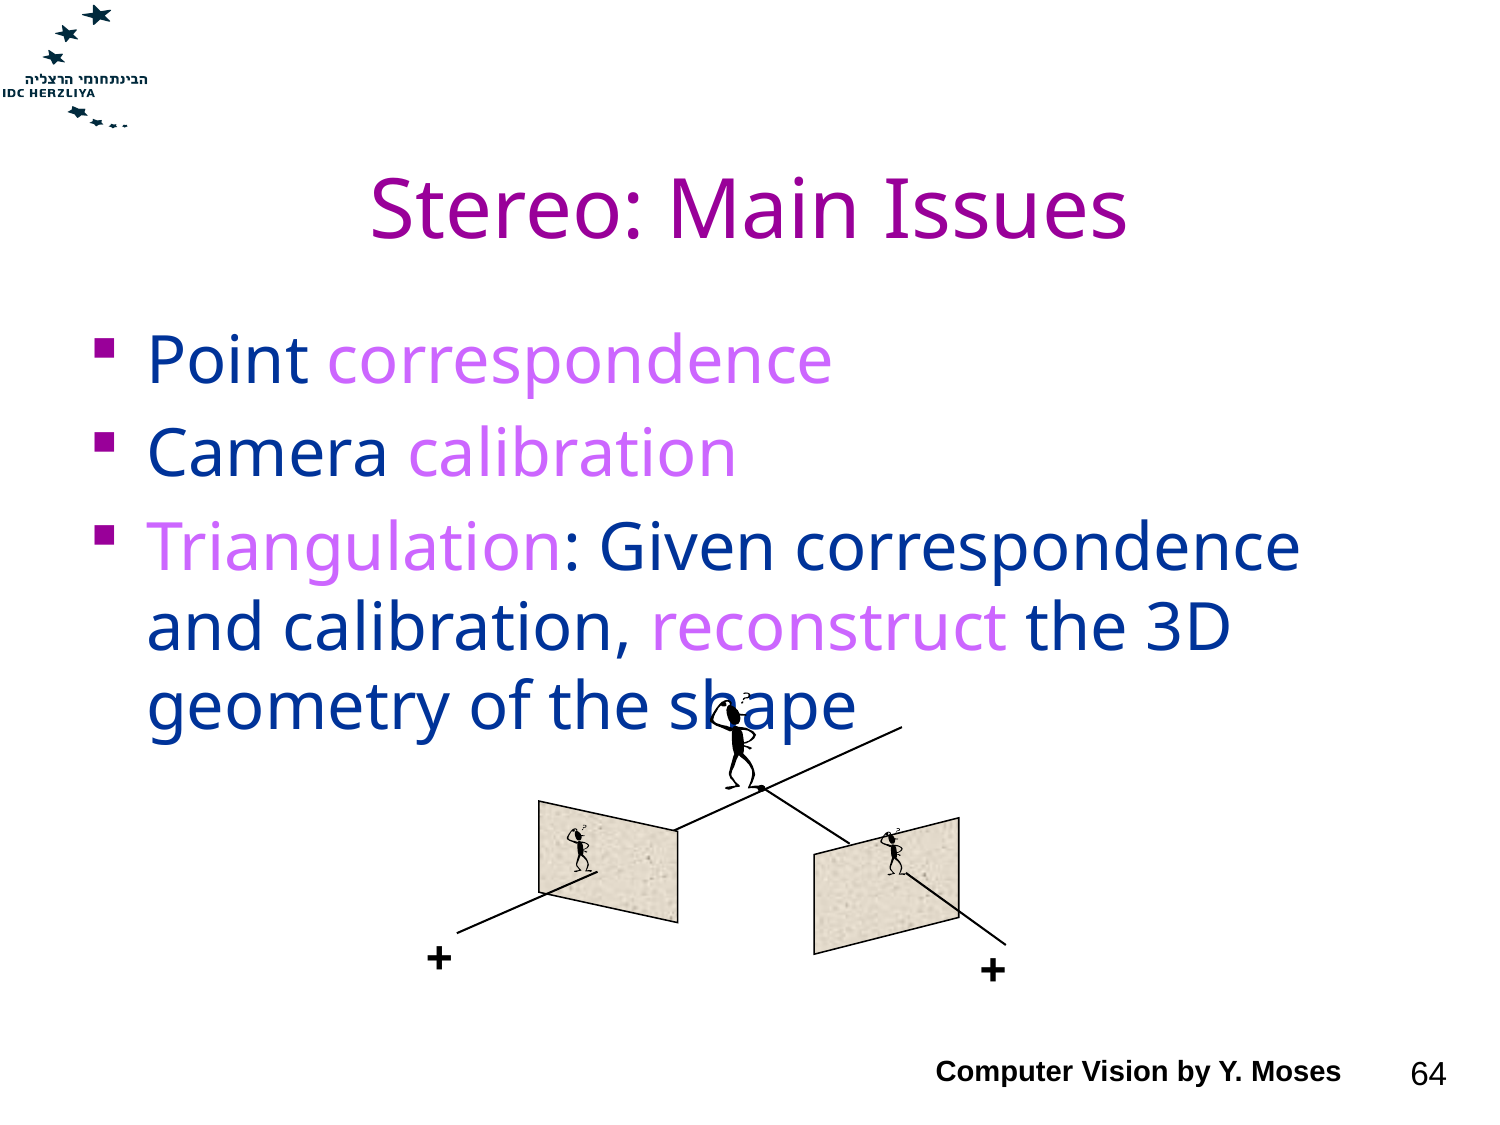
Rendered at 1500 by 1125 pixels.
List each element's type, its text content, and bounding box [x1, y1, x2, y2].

text_box Point correspondence Camera calibration Triangulation: Given correspondence and calibration, reconstruct the 3D geometry of the shape [75, 309, 1417, 994]
picture [0, 0, 150, 134]
text_box + [410, 917, 469, 992]
footer Computer Vision by Y. Moses [901, 1019, 1377, 1096]
text_box [538, 801, 678, 923]
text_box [709, 692, 1023, 1005]
title Stereo: Main Issues [112, 75, 1388, 263]
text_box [566, 824, 593, 873]
slide_number 64 [1149, 1024, 1463, 1101]
